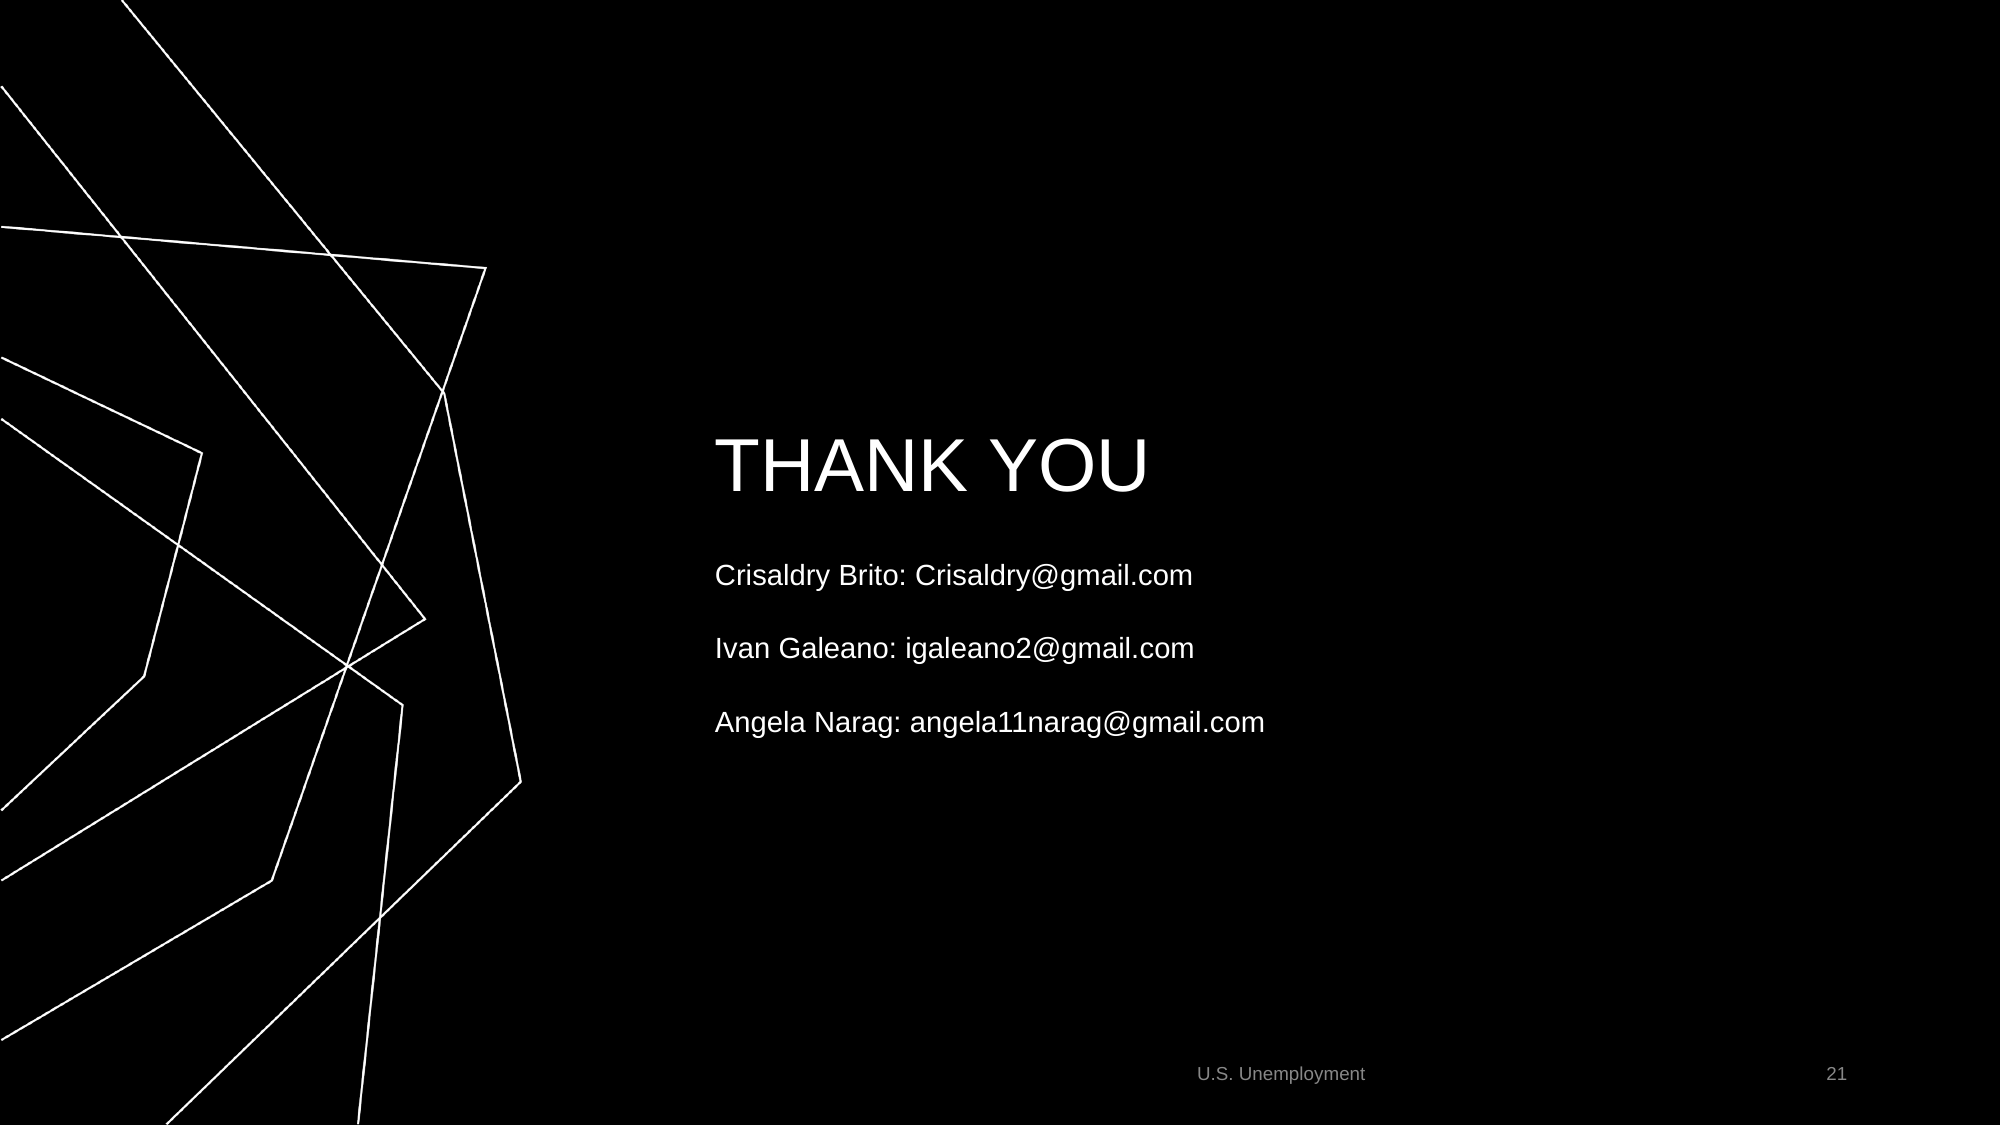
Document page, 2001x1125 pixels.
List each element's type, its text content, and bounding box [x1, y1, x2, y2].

footer U.S. Unemployment [1062, 1042, 1500, 1103]
subtitle Crisaldry Brito: Crisaldry@gmail.com Ivan Galeano: igaleano2@gmail.com Angela Narag: angela11narag@gmail.com [699, 531, 1386, 757]
slide_number 21 [1571, 1042, 1863, 1103]
title THANK YOU [699, 265, 1386, 516]
picture [0, 0, 522, 1125]
